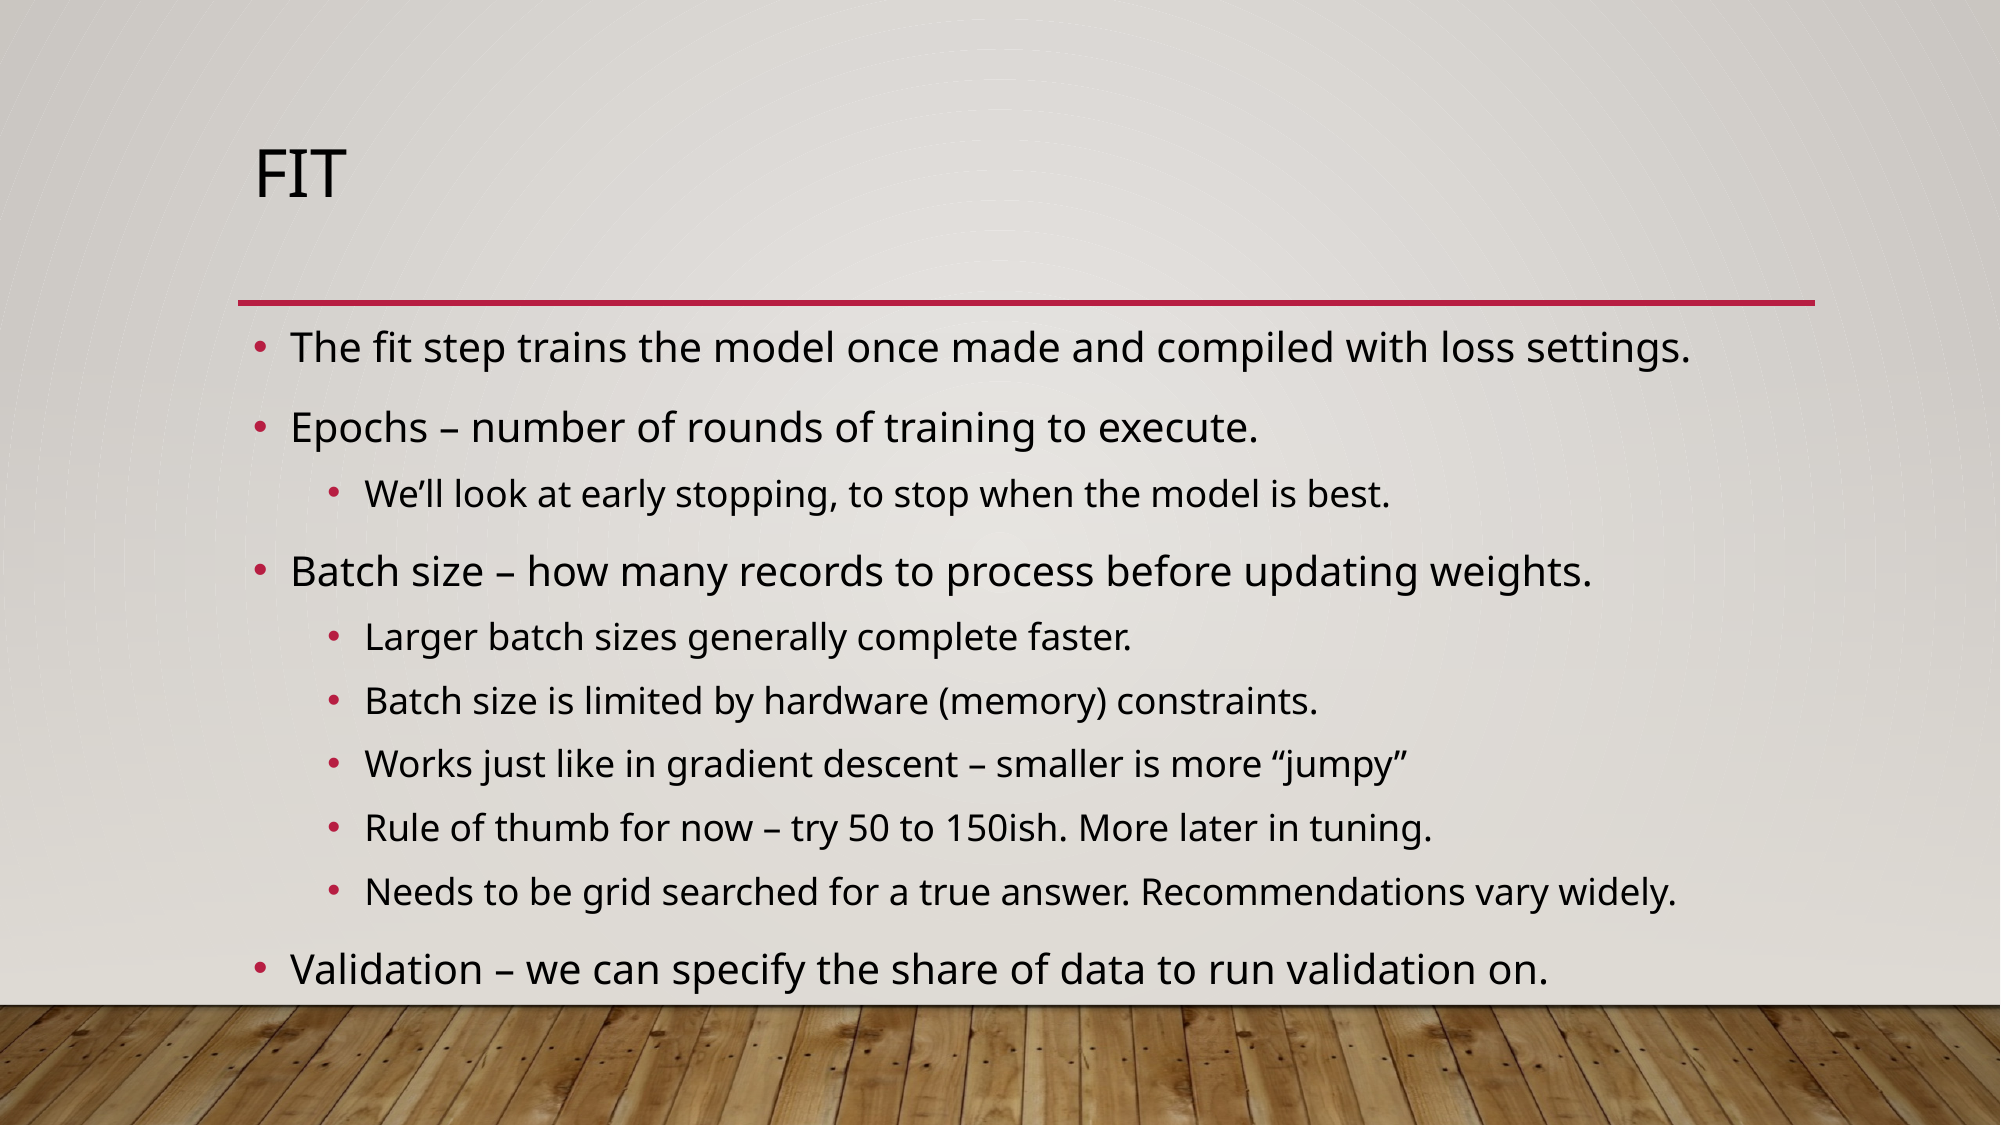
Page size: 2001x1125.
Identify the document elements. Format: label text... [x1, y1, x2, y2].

list The fit step trains the model once made and compiled with loss settings. Epochs – number of rounds of training to execute. We’ll look at early stopping, to stop when the model is best. Batch size – how many records to process before updating weights. Larger batch sizes generally complete faster. Batch size is limited by hardware (memory) constraints. Works just like in gradient descent – smaller is more “jumpy” Rule of thumb for now – try 50 to 150ish. More later in tuning. Needs to be grid searched for a true answer. Recommendations vary widely. Validation – we can specify the share of data to run validation on. [238, 304, 1814, 1008]
picture [0, 1005, 2000, 1125]
title Fit [238, 131, 1814, 304]
